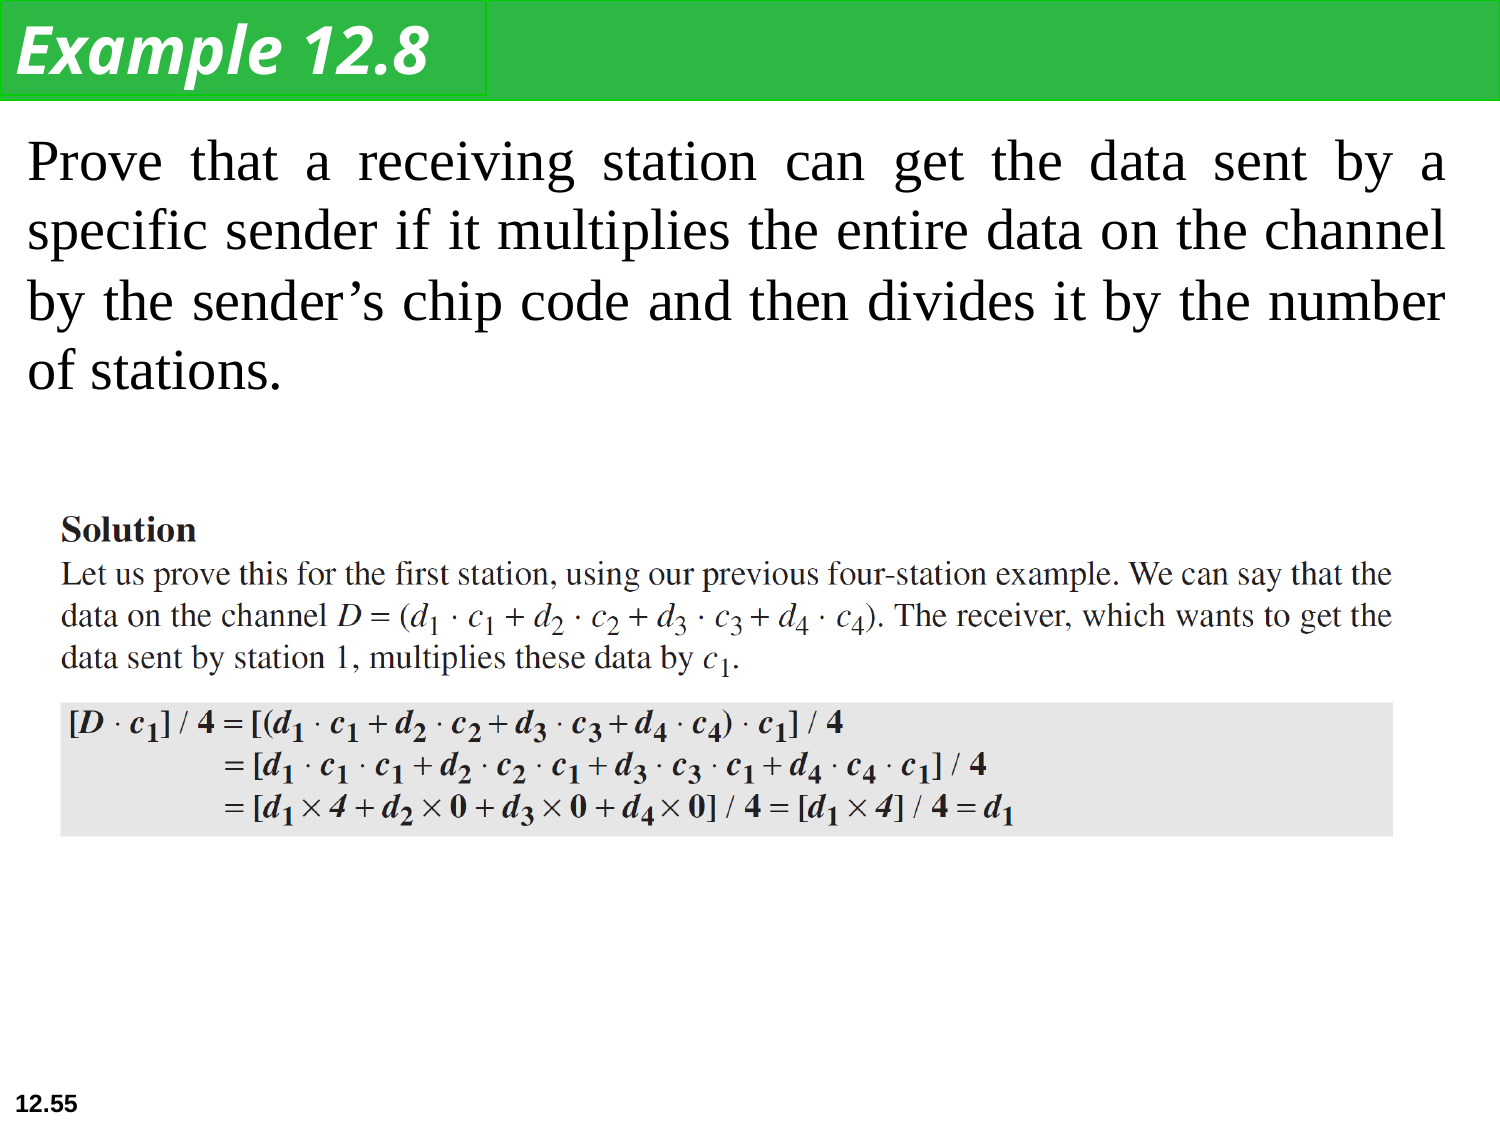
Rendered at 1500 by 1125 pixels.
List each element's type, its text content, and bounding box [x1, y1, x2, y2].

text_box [0, 0, 1500, 101]
text_box Prove that a receiving station can get the data sent by a specific sender if it multiplies the entire data on the channel by the sender’s chip code and then divides it by the number of stations. [12, 114, 1463, 410]
picture [45, 488, 1430, 851]
text_box 12.‹#› [0, 1049, 313, 1125]
